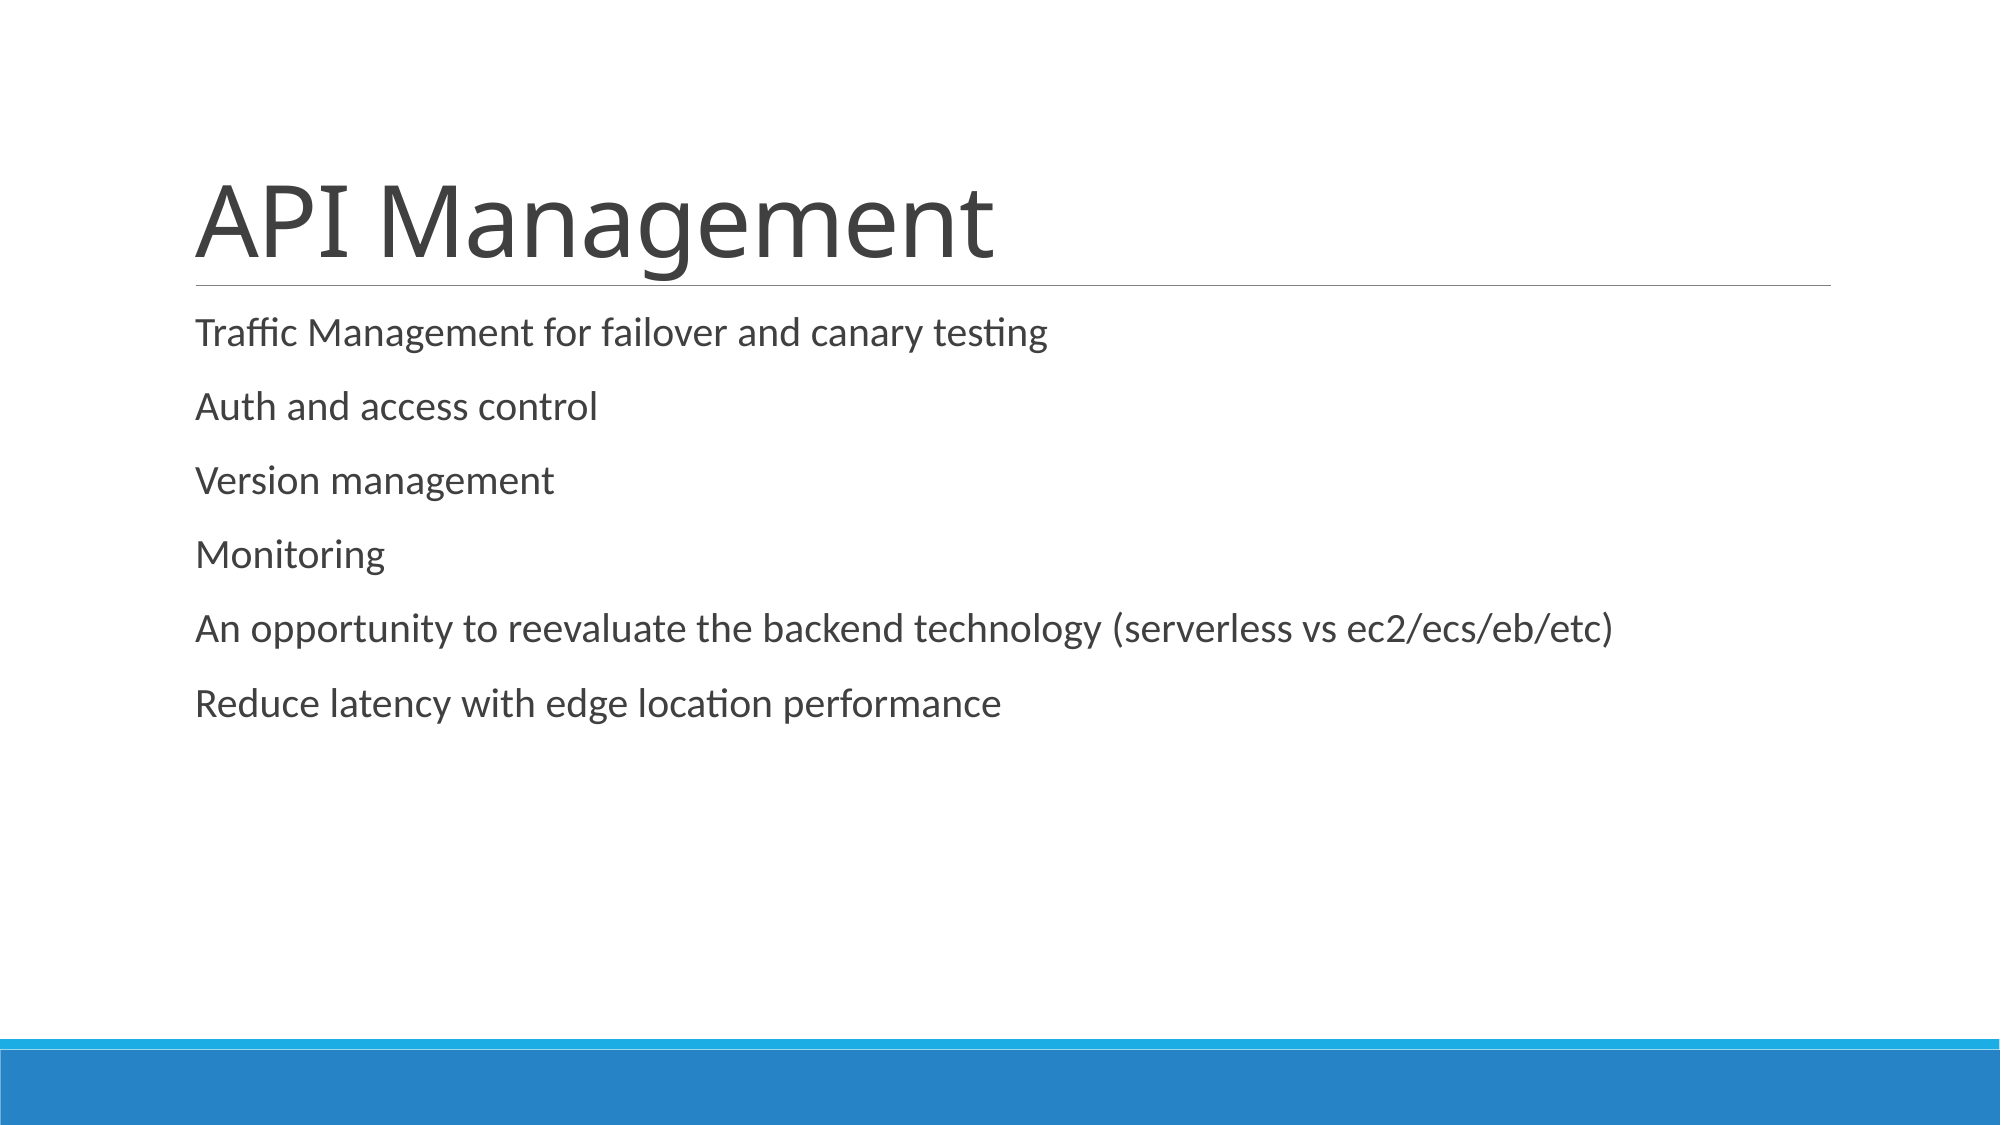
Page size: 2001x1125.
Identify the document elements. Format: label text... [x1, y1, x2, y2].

title API Management [180, 47, 1830, 285]
list Traffic Management for failover and canary testing Auth and access control Version management Monitoring An opportunity to reevaluate the backend technology (serverless vs ec2/ecs/eb/etc) Reduce latency with edge location performance [180, 302, 1830, 963]
